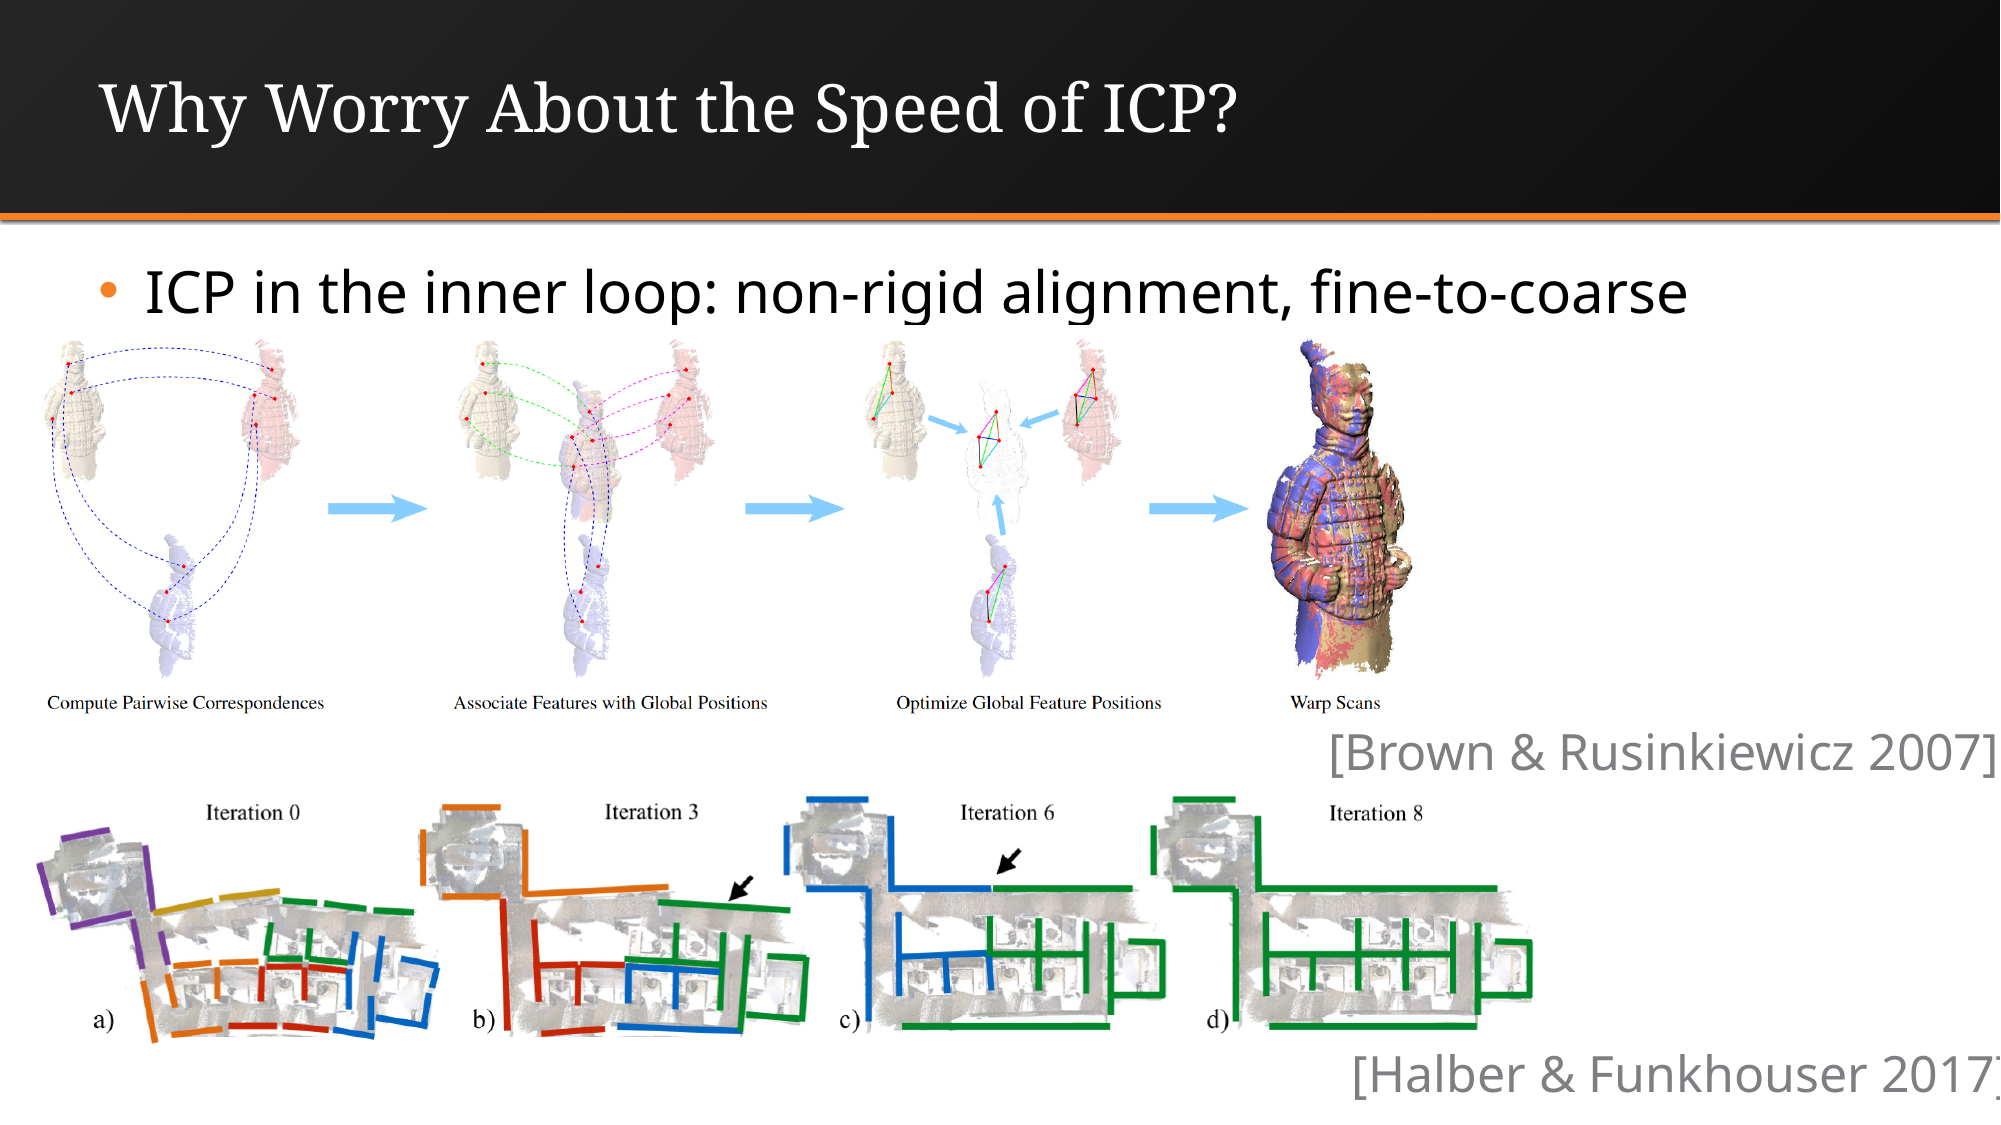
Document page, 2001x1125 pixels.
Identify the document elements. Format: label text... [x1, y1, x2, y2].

list ICP in the inner loop: non-rigid alignment, fine-to-coarse refinement, etc. [83, 237, 2000, 325]
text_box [34, 793, 2000, 1112]
title Why Worry About the Speed of ICP? [83, 0, 1917, 213]
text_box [34, 325, 2000, 789]
